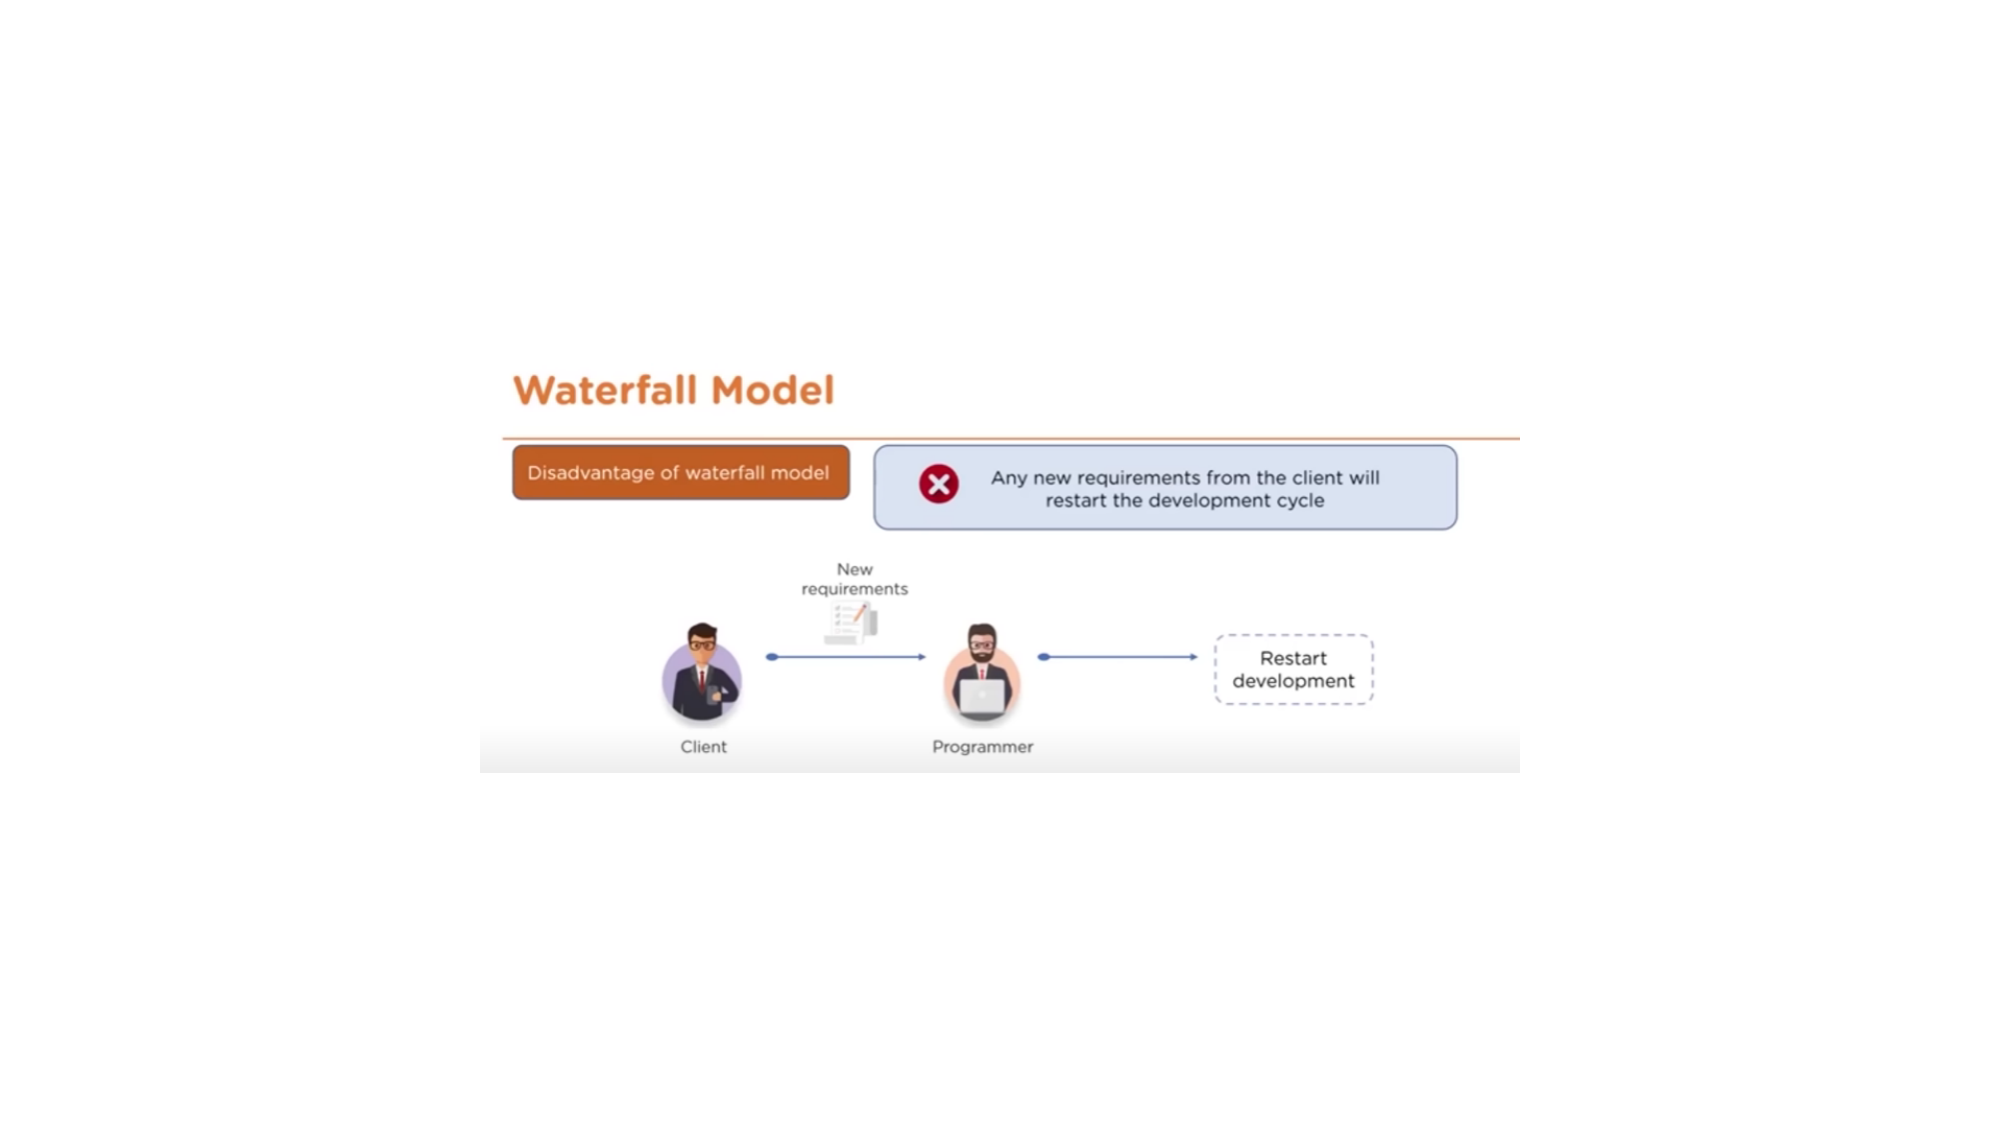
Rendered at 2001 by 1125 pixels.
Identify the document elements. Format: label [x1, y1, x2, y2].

picture [480, 352, 1520, 773]
